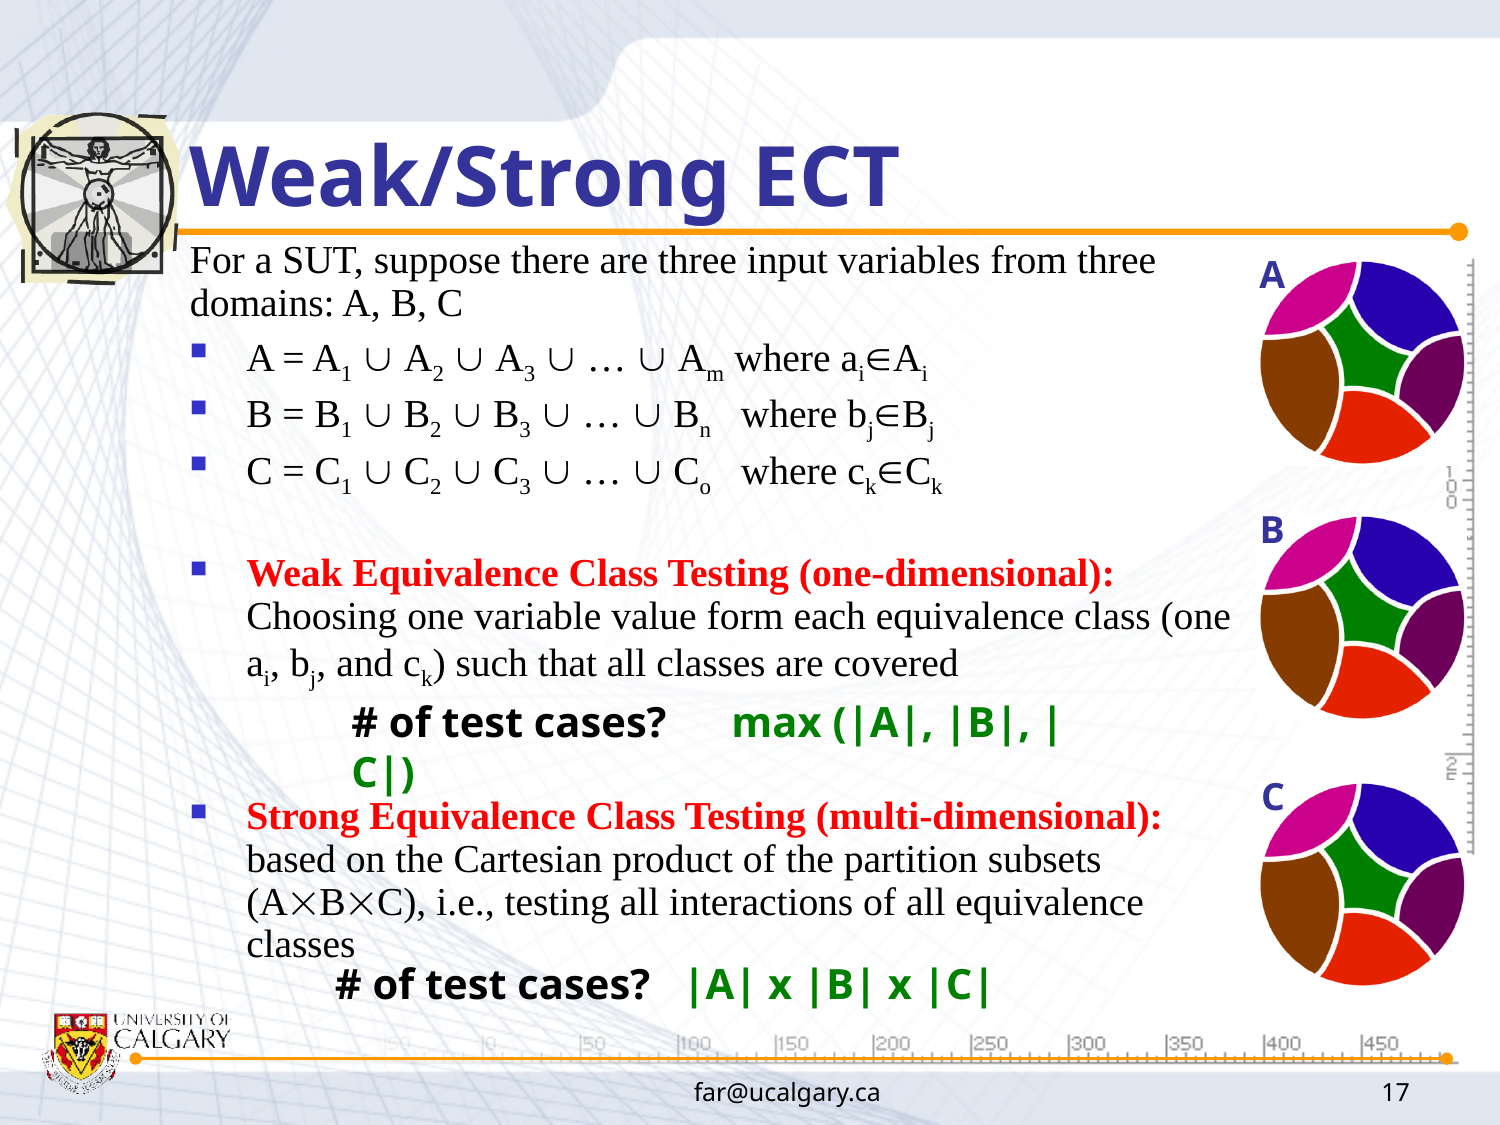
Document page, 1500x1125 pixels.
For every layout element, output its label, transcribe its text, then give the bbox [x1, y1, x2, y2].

text_box For a SUT, suppose there are three input variables from three domains: A, B, C A = A1  A2  A3  …  Am where aiAi B = B1  B2  B3  …  Bn where bjBj C = C1  C2  C3  …  Co where ckCk Weak Equivalence Class Testing (one-dimensional): Choosing one variable value form each equivalence class (one ai, bj, and ck) such that all classes are covered Strong Equivalence Class Testing (multi-dimensional): based on the Cartesian product of the partition subsets (ABC), i.e., testing all interactions of all equivalence classes [174, 231, 1258, 1045]
text_box # of test cases? max (|A|, |B|, |C|) [336, 688, 1140, 803]
slide_number 17 [1112, 1051, 1426, 1118]
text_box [1245, 243, 1467, 988]
picture [0, 0, 1500, 1125]
text_box # of test cases? |A| x |B| x |C| [320, 950, 1011, 1015]
footer far@ucalgary.ca [549, 1051, 1026, 1118]
title Weak/Strong ECT [174, 42, 1468, 231]
